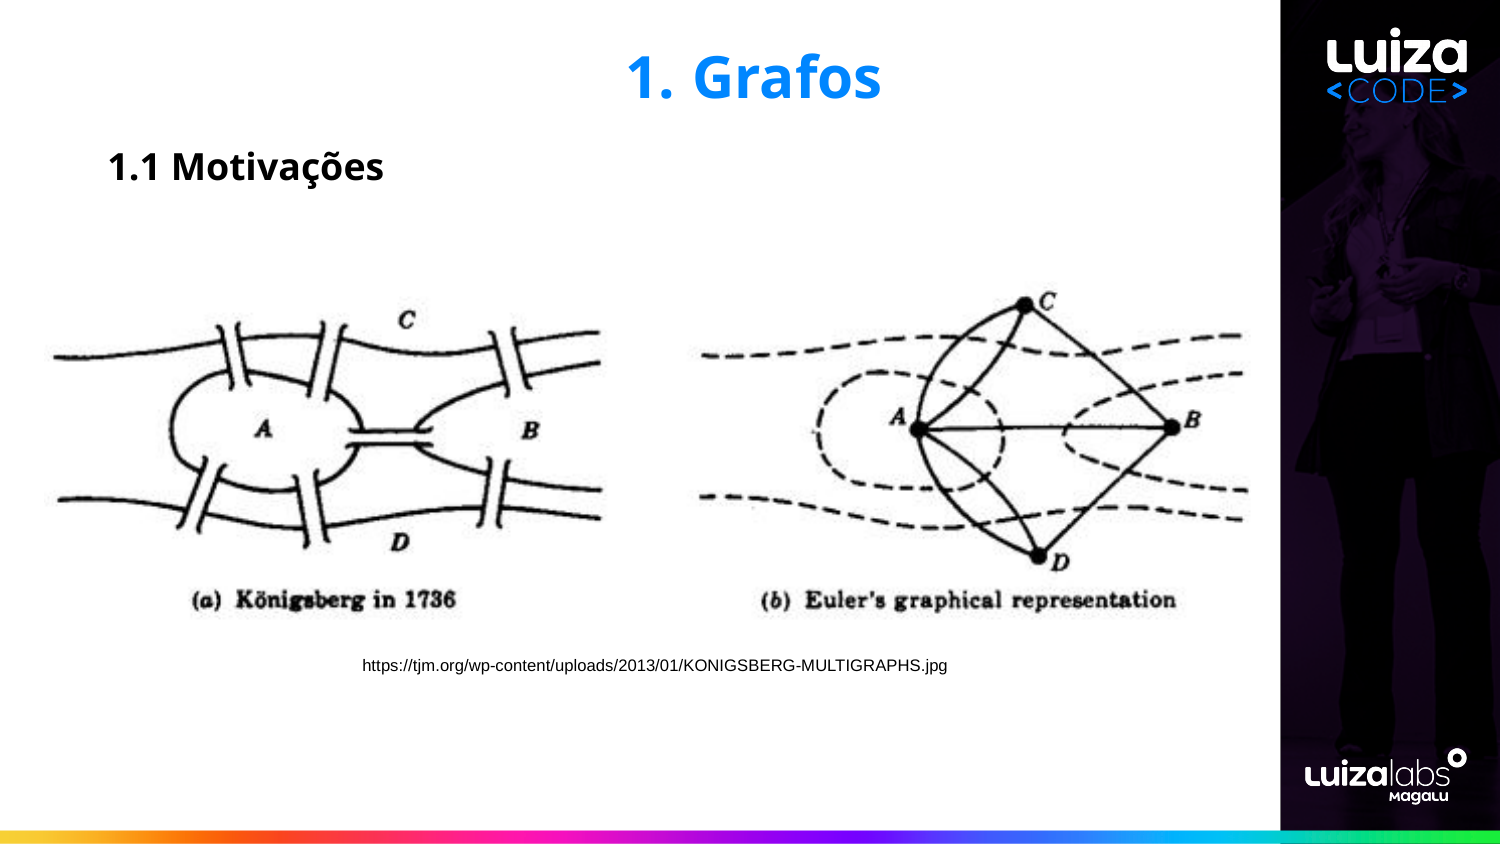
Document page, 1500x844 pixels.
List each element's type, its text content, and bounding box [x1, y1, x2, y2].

picture [0, 830, 1156, 844]
text_box https://tjm.org/wp-content/uploads/2013/01/KONIGSBERG-MULTIGRAPHS.jpg [315, 644, 995, 685]
picture [44, 281, 1255, 634]
picture [1233, 0, 1500, 844]
text_box 1.1 Motivações [92, 128, 1219, 279]
list Grafos [328, 14, 1172, 116]
